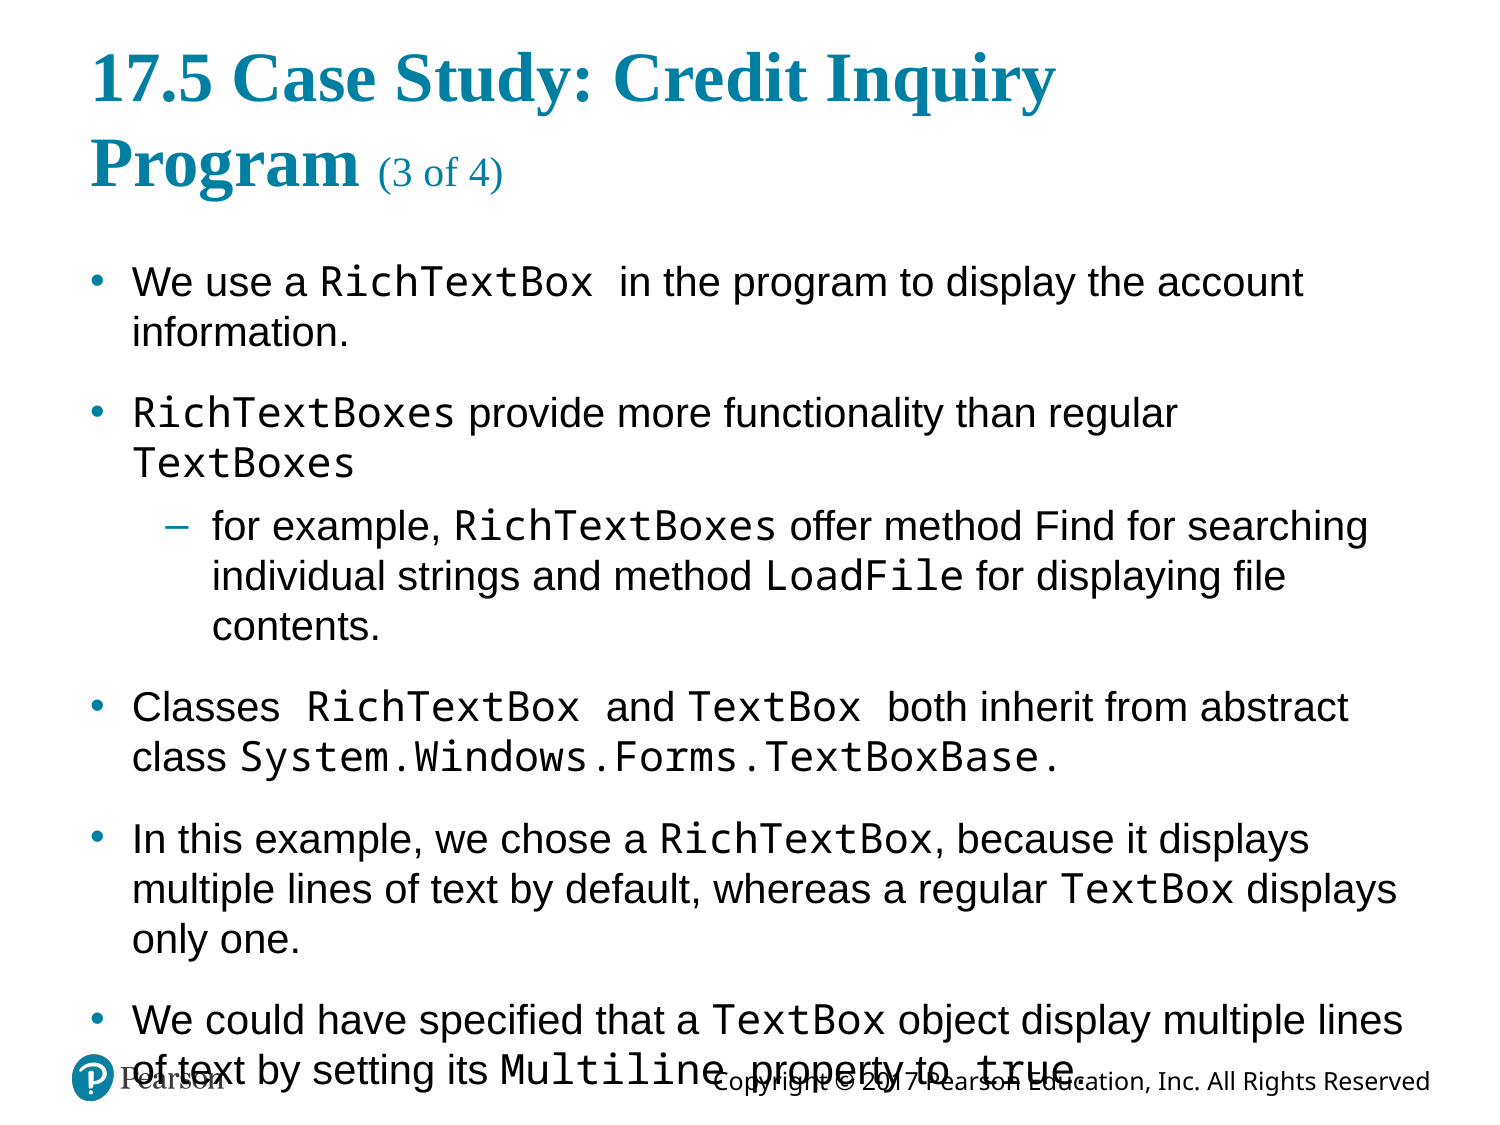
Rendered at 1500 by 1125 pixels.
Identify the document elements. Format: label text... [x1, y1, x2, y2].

list We use a RichTextBox in the program to display the account information. RichTextBoxes provide more functionality than regular TextBoxes for example, RichTextBoxes offer method Find for searching individual strings and method LoadFile for displaying file contents. Classes RichTextBox and TextBox both inherit from abstract class System.Windows.Forms.TextBoxBase. In this example, we chose a RichTextBox, because it displays multiple lines of text by default, whereas a regular TextBox displays only one. We could have specified that a TextBox object display multiple lines of text by setting its Multiline property to true. [75, 239, 1425, 1055]
picture [98, 1055, 224, 1101]
title 17.5 Case Study: Credit Inquiry Program (3 of 4) [75, 35, 1356, 216]
picture [80, 1063, 106, 1088]
picture [72, 1054, 85, 1070]
picture [72, 1087, 83, 1101]
